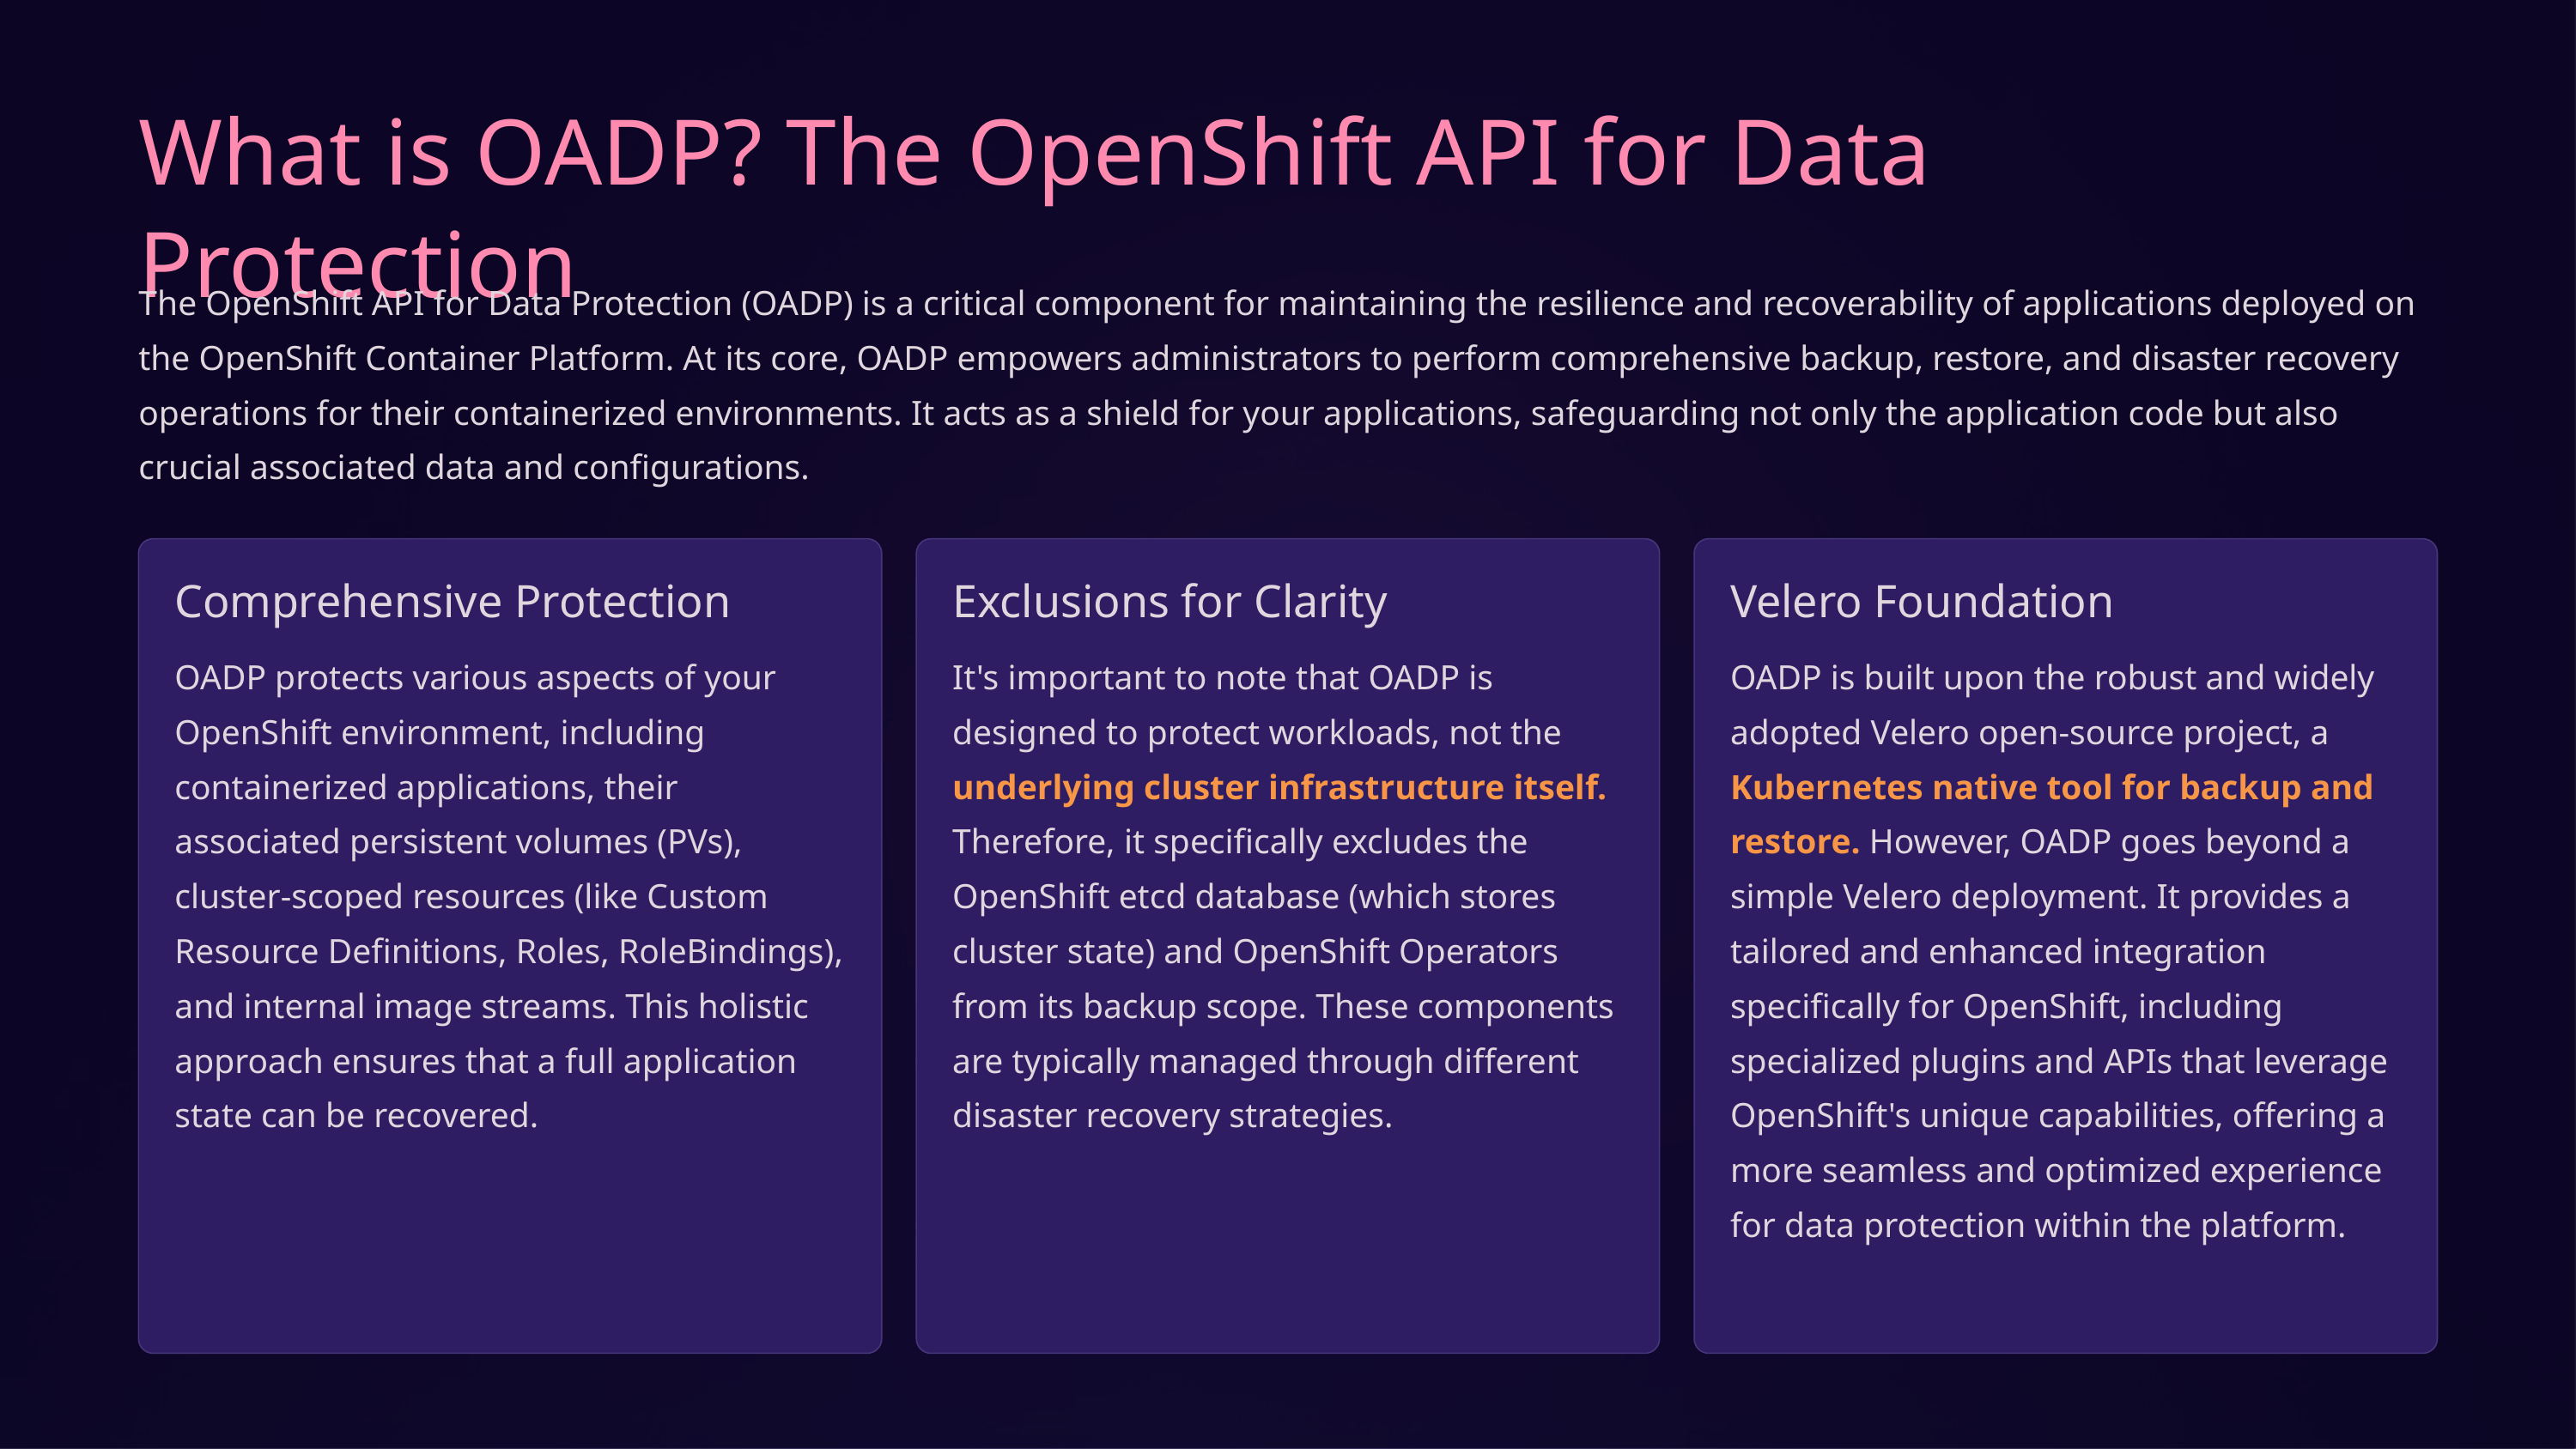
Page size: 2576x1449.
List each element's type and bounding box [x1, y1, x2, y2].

text_box [915, 537, 1661, 1355]
text_box [0, 0, 2576, 1449]
text_box [1692, 537, 2439, 1355]
text_box [137, 537, 883, 1355]
